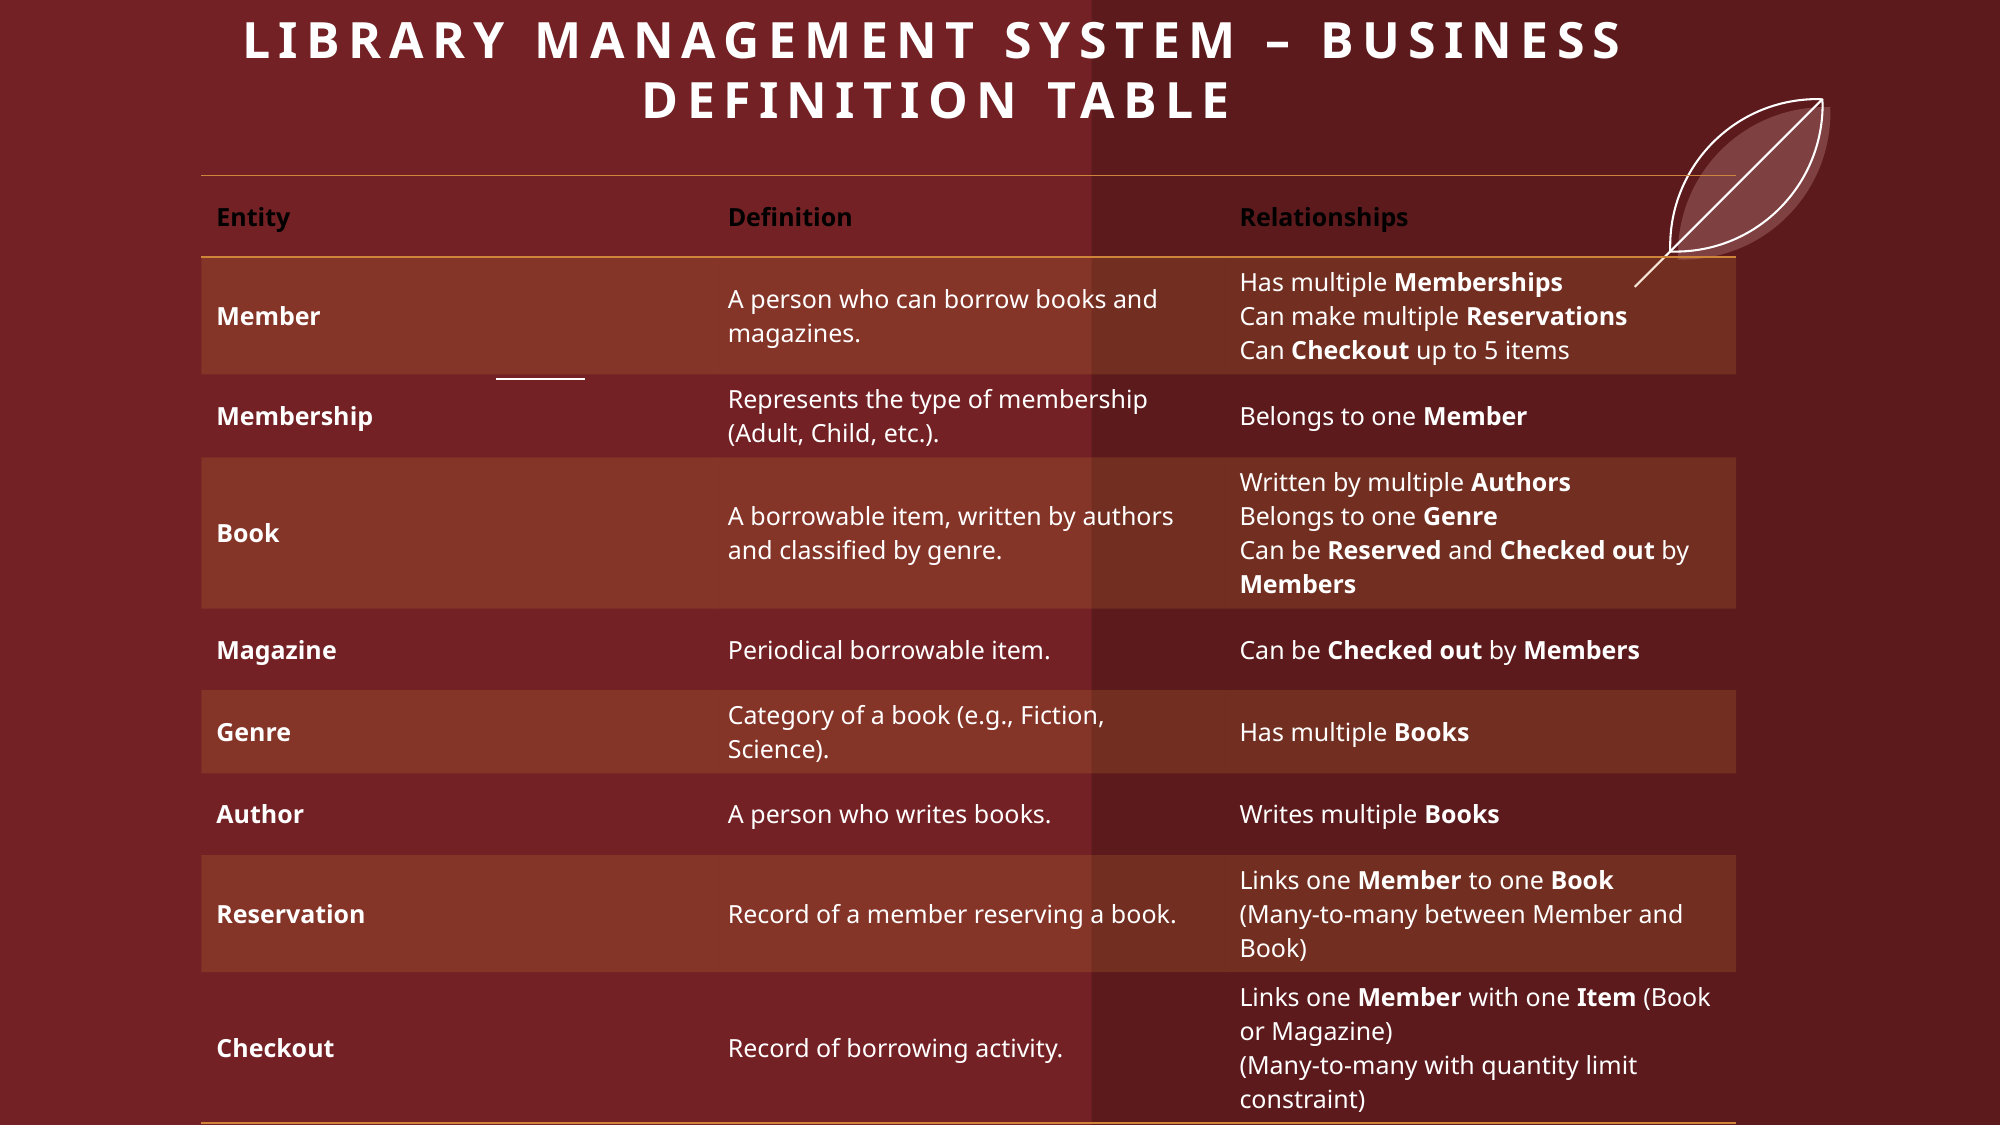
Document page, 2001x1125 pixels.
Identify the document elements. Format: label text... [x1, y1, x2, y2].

table_cell Links one Member to one Book (Many-to-many between Member and Book) [1225, 855, 1736, 972]
table_cell Book [201, 457, 713, 609]
table_cell A borrowable item, written by authors and classified by genre. [713, 457, 1225, 609]
table_cell Periodical borrowable item. [713, 609, 1225, 690]
table_cell Writes multiple Books [1225, 773, 1736, 855]
table_cell Has multiple Books [1225, 690, 1736, 773]
table_header Definition [713, 176, 1225, 256]
table_cell Can be Checked out by Members [1225, 609, 1736, 690]
table_cell Belongs to one Member [1225, 374, 1736, 457]
table_cell Membership [201, 374, 713, 457]
table_header Entity [201, 176, 713, 256]
table_cell Represents the type of membership (Adult, Child, etc.). [713, 374, 1225, 457]
table_cell Record of a member reserving a book. [713, 855, 1225, 972]
table_cell Links one Member with one Item (Book or Magazine) (Many-to-many with quantity limit constraint) [1225, 972, 1736, 1122]
table_header Relationships [1225, 176, 1736, 256]
table_cell Category of a book (e.g., Fiction, Science). [713, 690, 1225, 773]
table_cell Written by multiple Authors Belongs to one Genre Can be Reserved and Checked out by Members [1225, 457, 1736, 609]
table_cell Record of borrowing activity. [713, 972, 1225, 1122]
table_cell Member [201, 258, 713, 374]
table_cell Magazine [201, 609, 713, 690]
title Library Management System – Business Definition Table [83, 44, 1789, 129]
table_cell Genre [201, 690, 713, 773]
table_cell Checkout [201, 972, 713, 1122]
table_cell Has multiple Memberships Can make multiple Reservations Can Checkout up to 5 items [1225, 258, 1736, 374]
table_cell A person who writes books. [713, 773, 1225, 855]
table_cell Reservation [201, 855, 713, 972]
table_cell Author [201, 773, 713, 855]
table_cell A person who can borrow books and magazines. [713, 258, 1225, 374]
